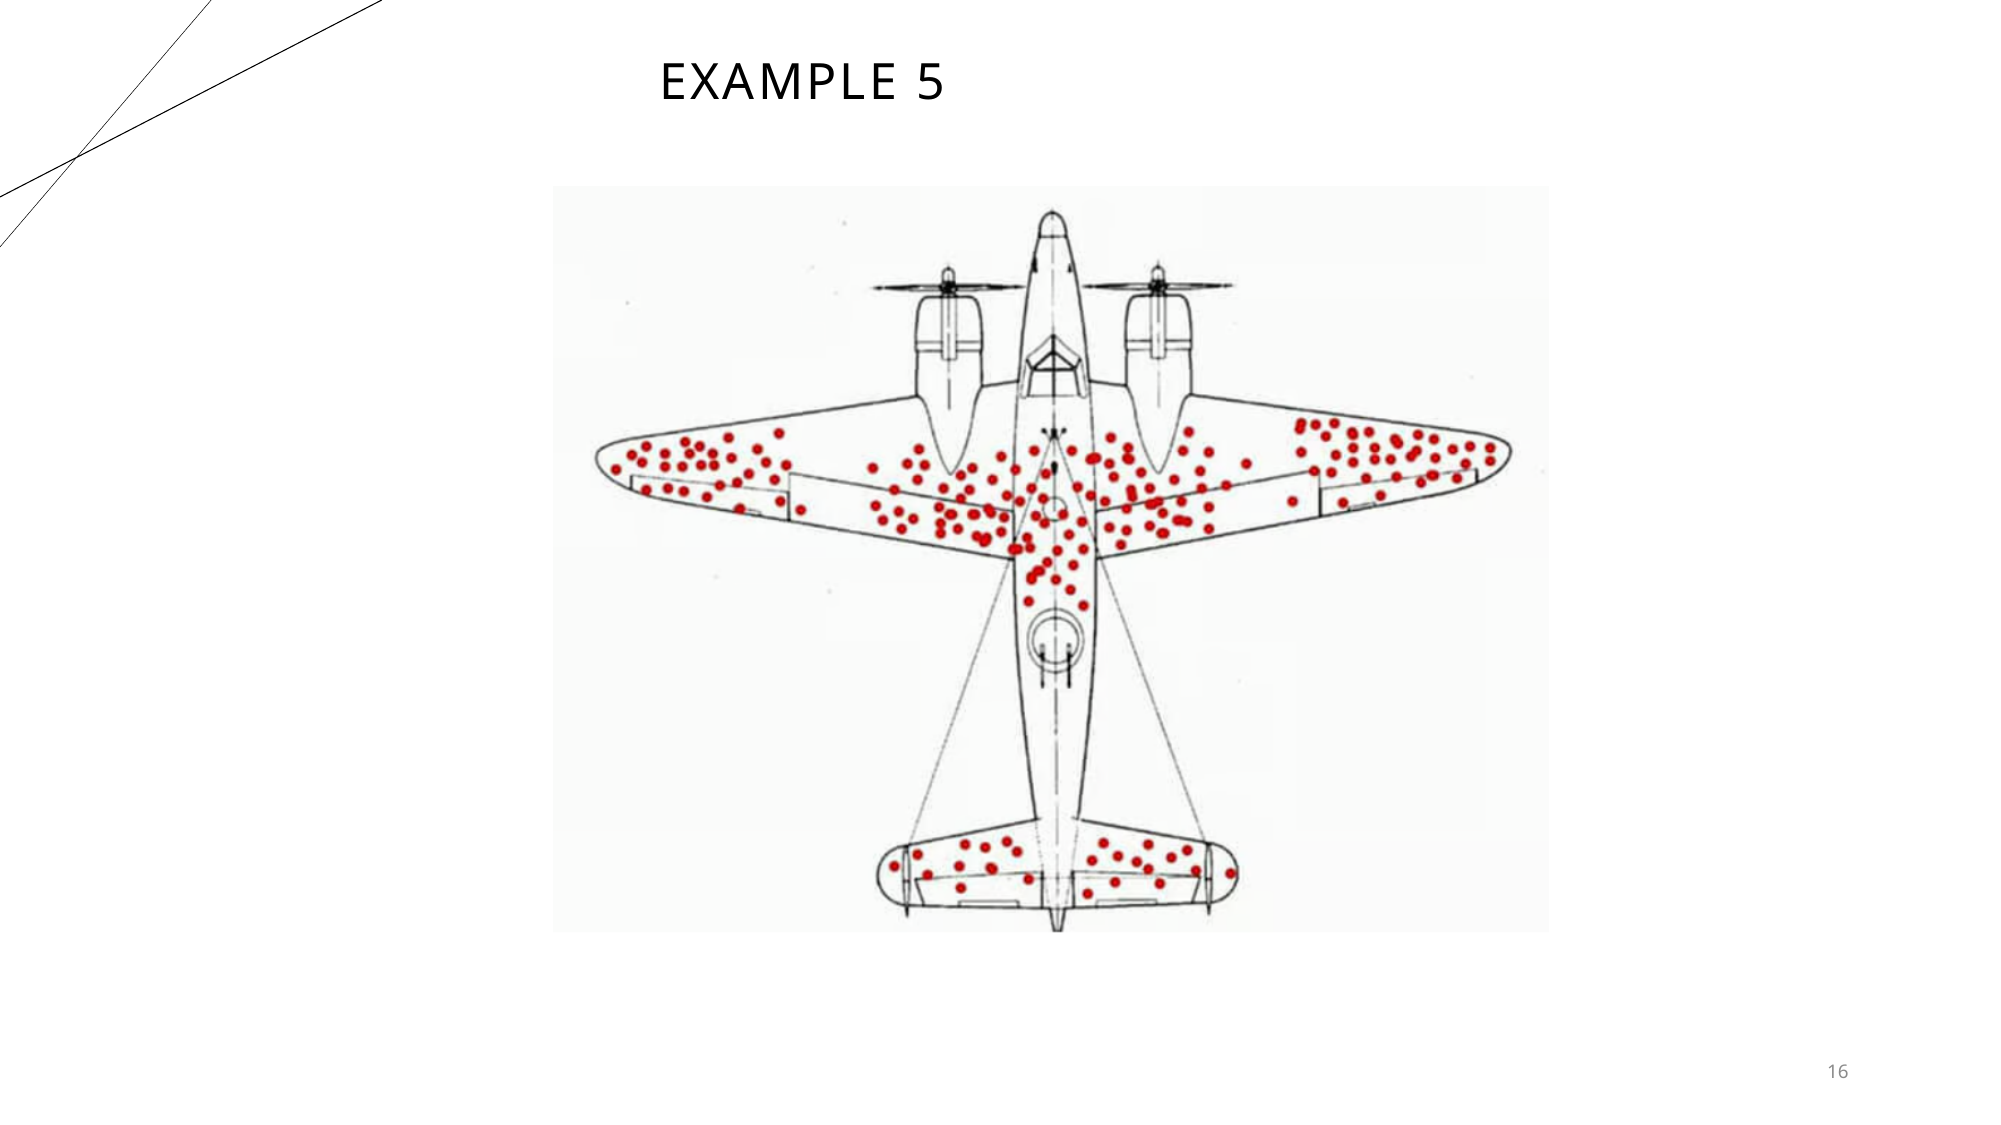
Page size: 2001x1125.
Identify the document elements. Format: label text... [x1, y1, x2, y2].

picture [553, 186, 1549, 939]
title Example 5 [644, 29, 1549, 138]
slide_number 16 [1701, 1042, 1864, 1103]
